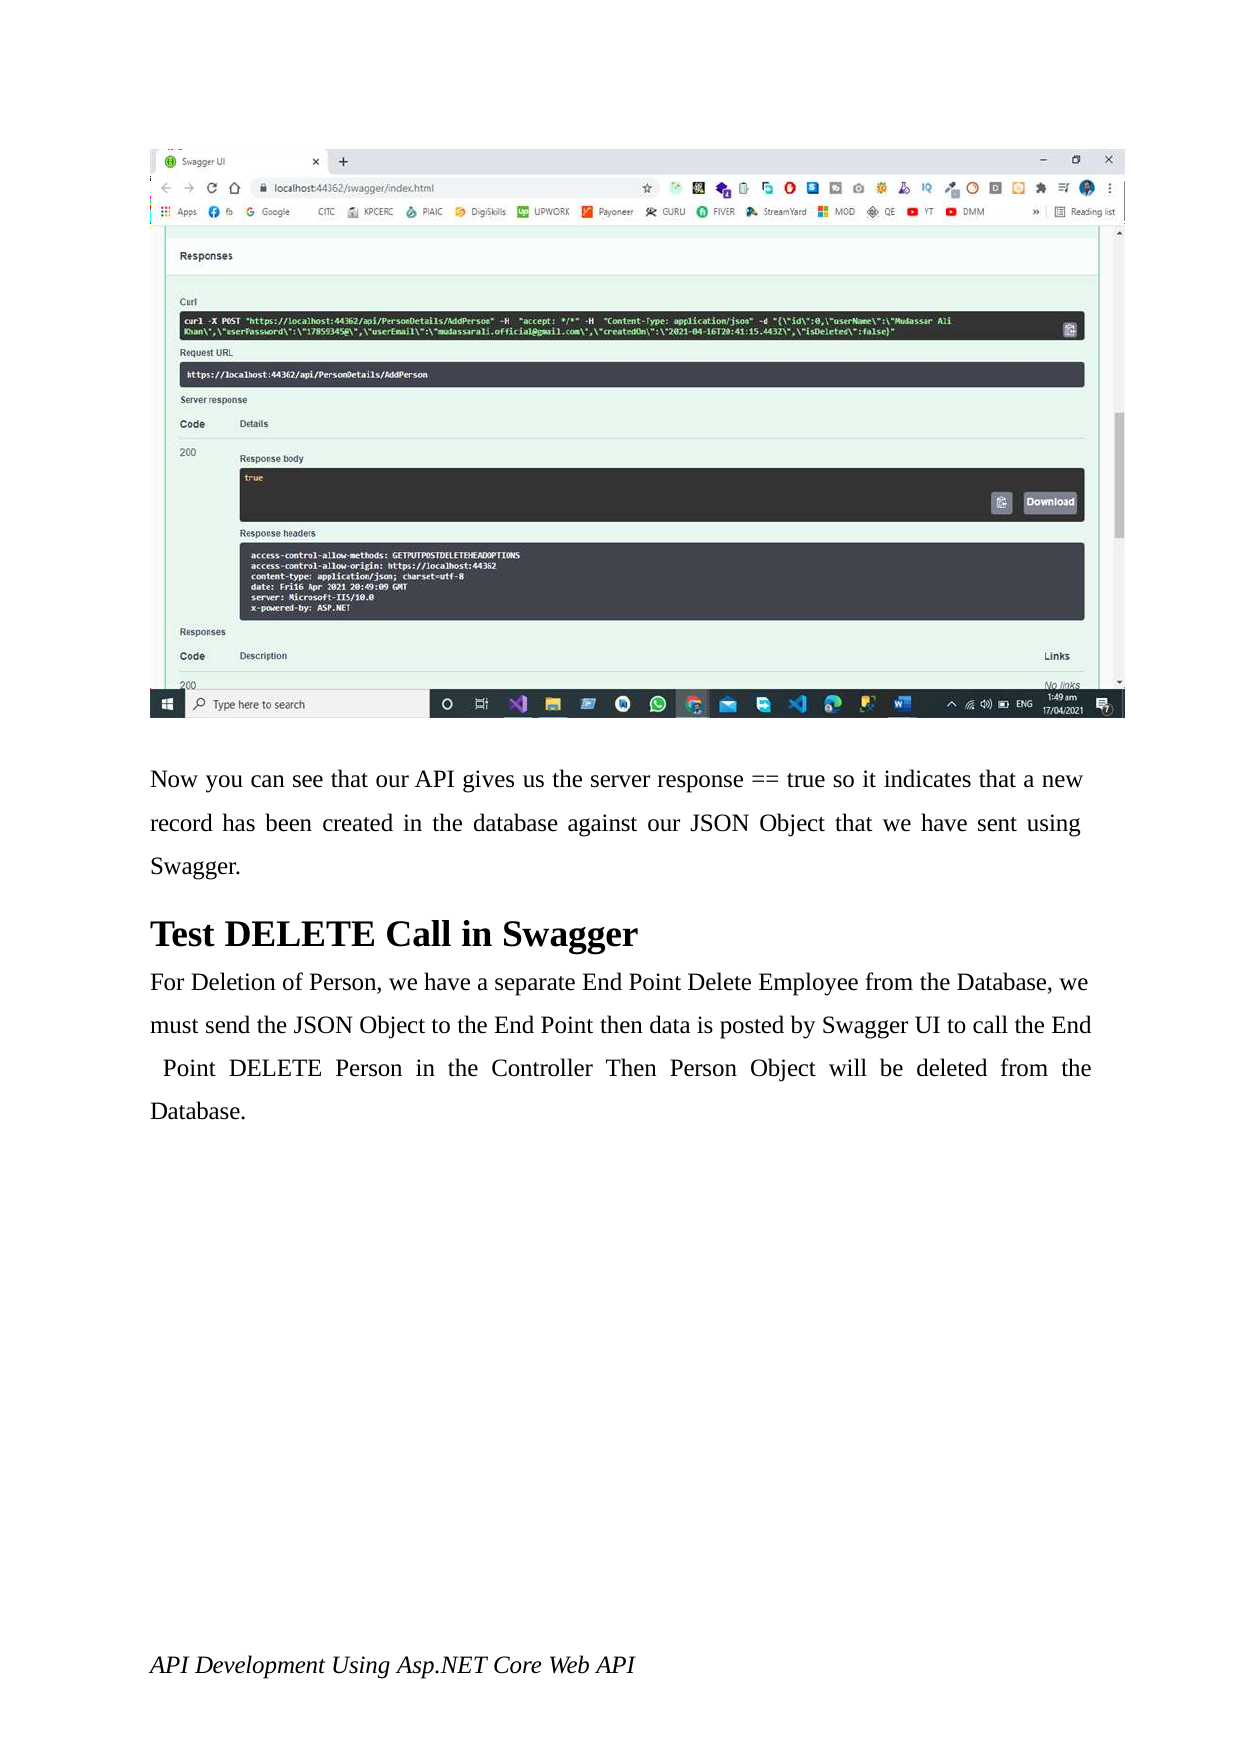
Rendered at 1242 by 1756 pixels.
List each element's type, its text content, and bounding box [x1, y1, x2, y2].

picture [149, 149, 1126, 718]
footer API Development Using Asp.NET Core Web API [147, 1649, 643, 1756]
text_box Now you can see that our API gives us the server response == true so it indicates that a new record has been created in the database against our JSON Object that we have sent using Swagger. Test DELETE Call in Swagger For Deletion of Person, we have a separate End Point Delete Employee from the Database, we must send the JSON Object to the End Point then data is posted by Swagger UI to call the End Point DELETE Person in the Controller Then Person Object will be deleted from the Database. [147, 747, 1093, 1125]
